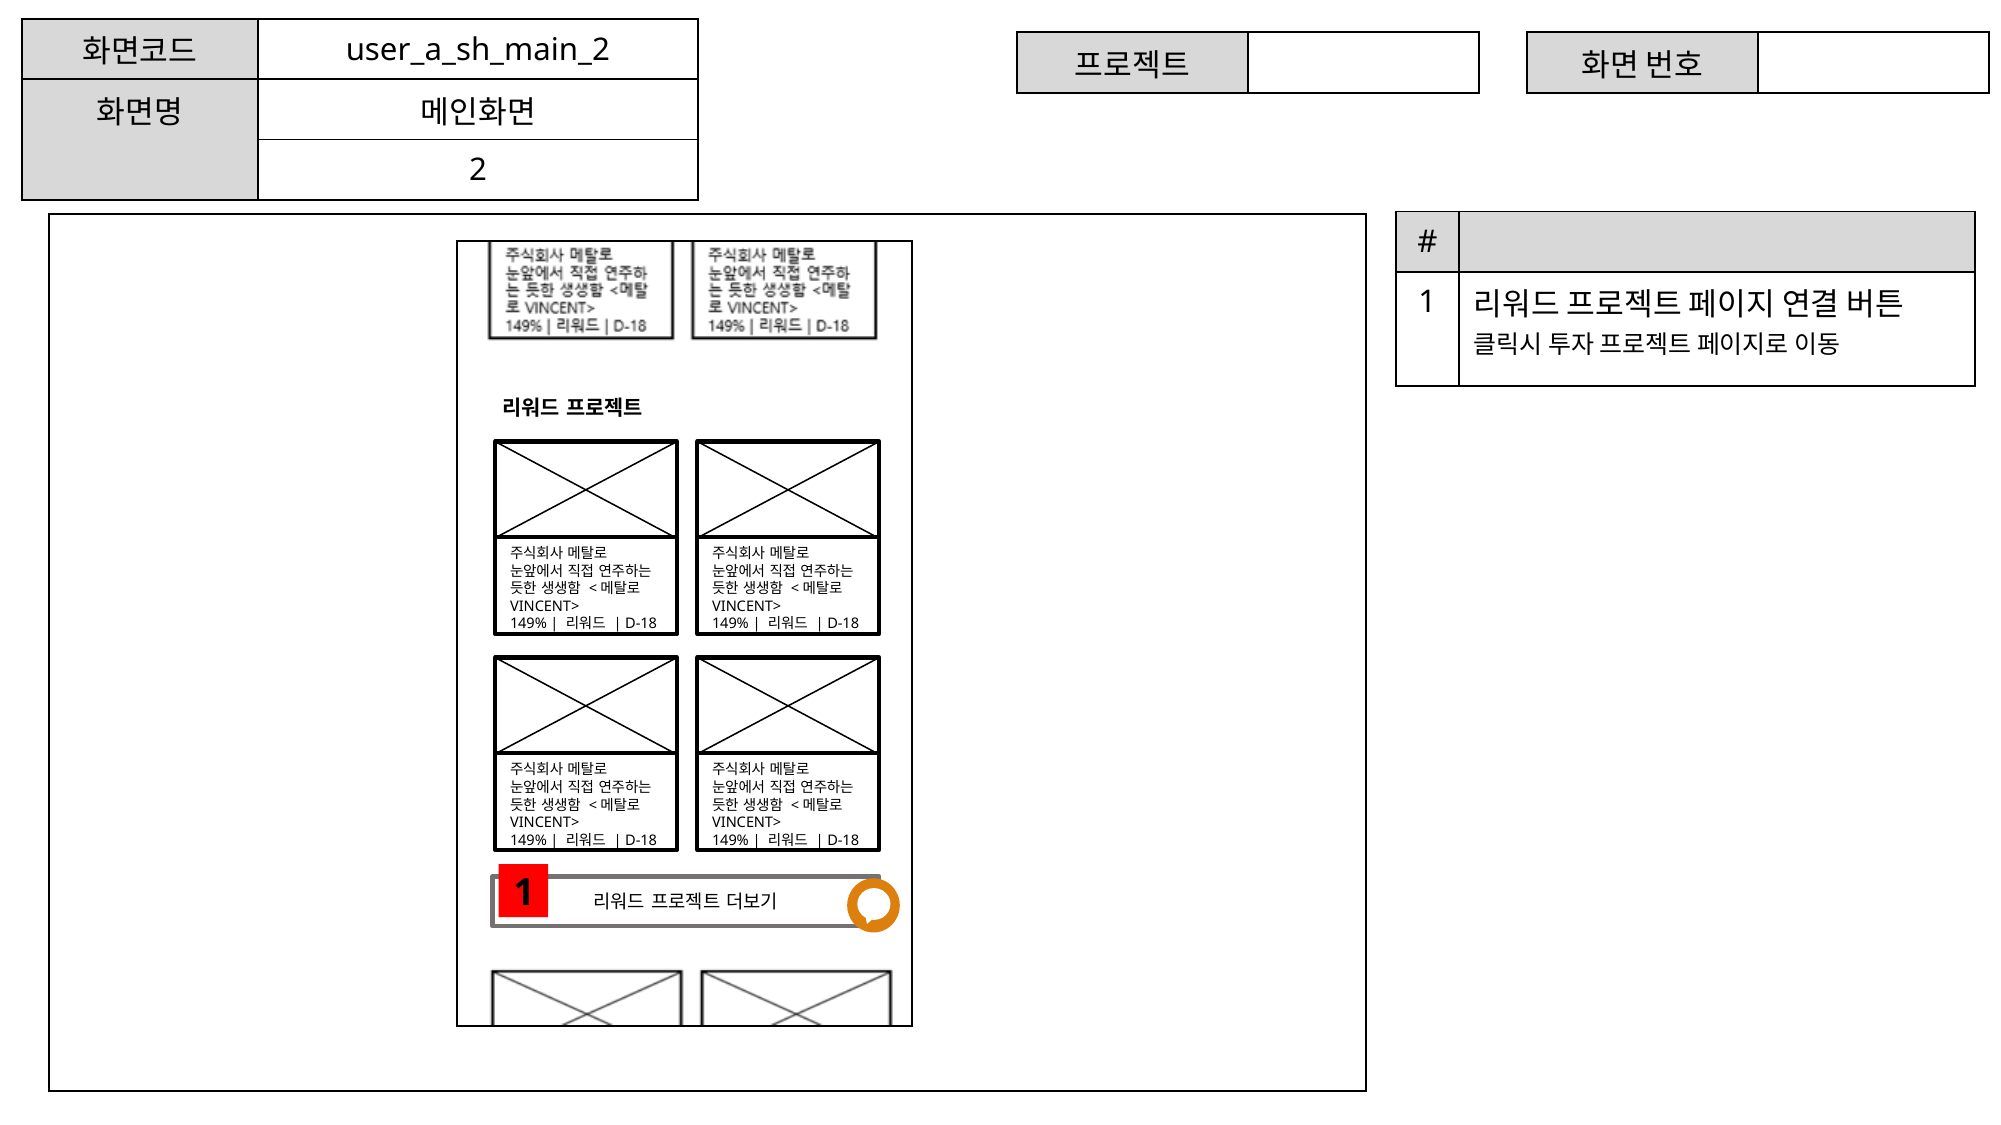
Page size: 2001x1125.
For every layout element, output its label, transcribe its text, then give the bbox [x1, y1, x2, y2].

table_header user_a_sh_main_2 [259, 20, 697, 78]
table_cell 메인화면 [259, 80, 697, 139]
table_header [1759, 33, 1988, 92]
text_box [48, 213, 1367, 1092]
table_header 프로젝트 [1018, 33, 1247, 92]
picture [479, 962, 952, 1026]
table_header 화면코드 [23, 20, 257, 78]
table_header [1249, 33, 1478, 92]
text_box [494, 657, 678, 851]
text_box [846, 878, 901, 933]
table_cell 화면명 [23, 80, 257, 199]
picture [479, 242, 888, 344]
table_header # [1397, 212, 1458, 271]
table_cell 2 [259, 140, 697, 199]
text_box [697, 441, 880, 635]
table_header [1460, 212, 1974, 271]
text_box [456, 241, 913, 1027]
text_box 1 [498, 864, 549, 918]
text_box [697, 657, 880, 851]
table_cell 리워드 프로젝트 페이지 연결 버튼 클릭시 투자 프로젝트 페이지로 이동 [1460, 273, 1974, 385]
table_cell 1 [1397, 273, 1458, 385]
table_header 화면 번호 [1528, 33, 1757, 92]
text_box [494, 441, 678, 635]
